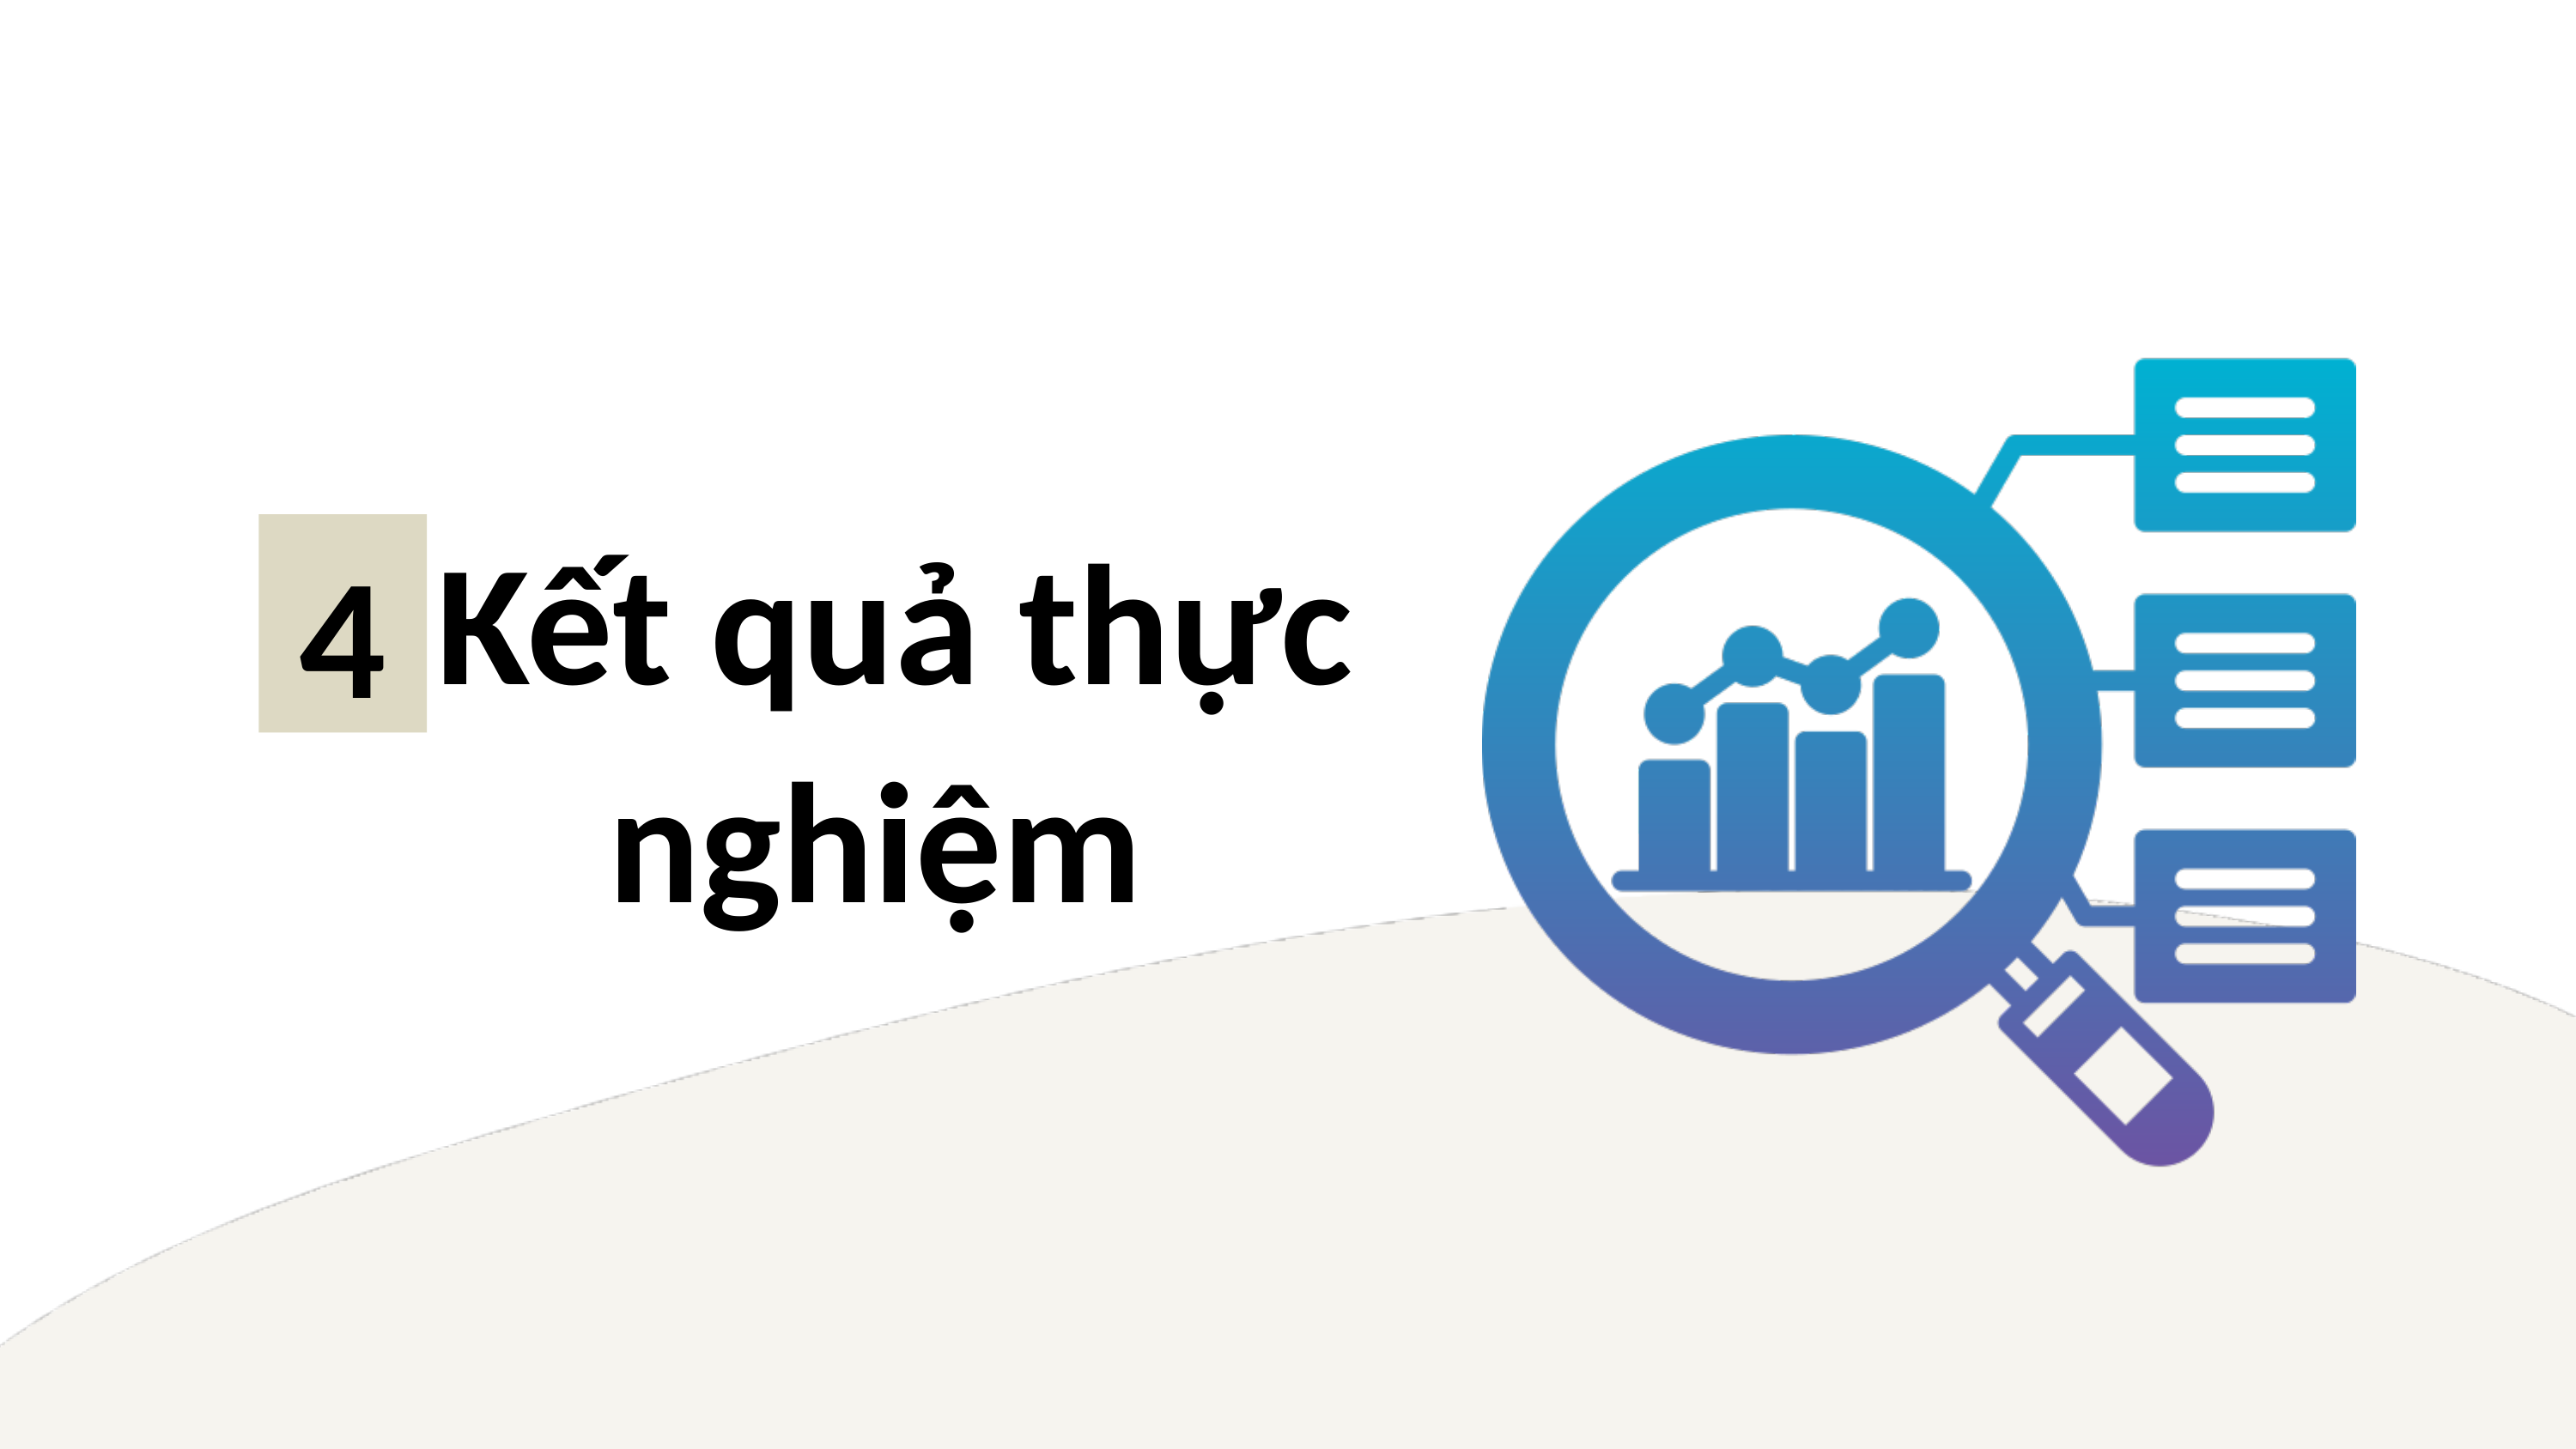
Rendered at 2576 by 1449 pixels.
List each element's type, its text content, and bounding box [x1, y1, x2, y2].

text_box 4 [258, 514, 428, 733]
picture [0, 326, 2576, 1449]
picture [2175, 435, 2317, 455]
text_box Kết quả thực nghiệm [416, 500, 1373, 925]
